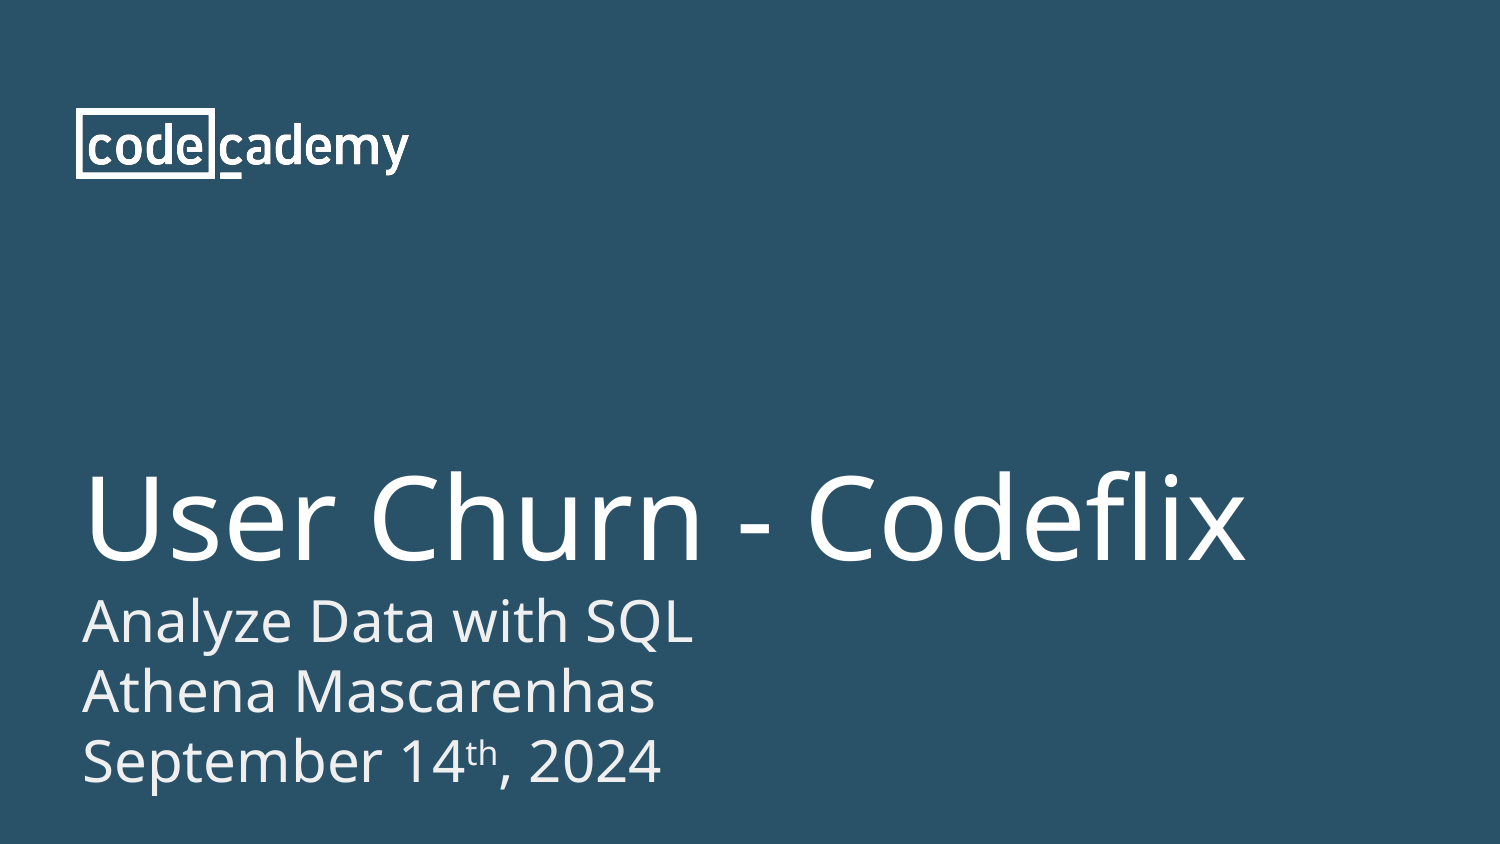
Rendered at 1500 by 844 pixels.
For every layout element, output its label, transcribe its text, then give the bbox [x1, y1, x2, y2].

text_box User Churn - Codeflix Analyze Data with SQL Athena Mascarenhas September 14th, 2024 [76, 491, 1424, 748]
picture [76, 108, 409, 179]
